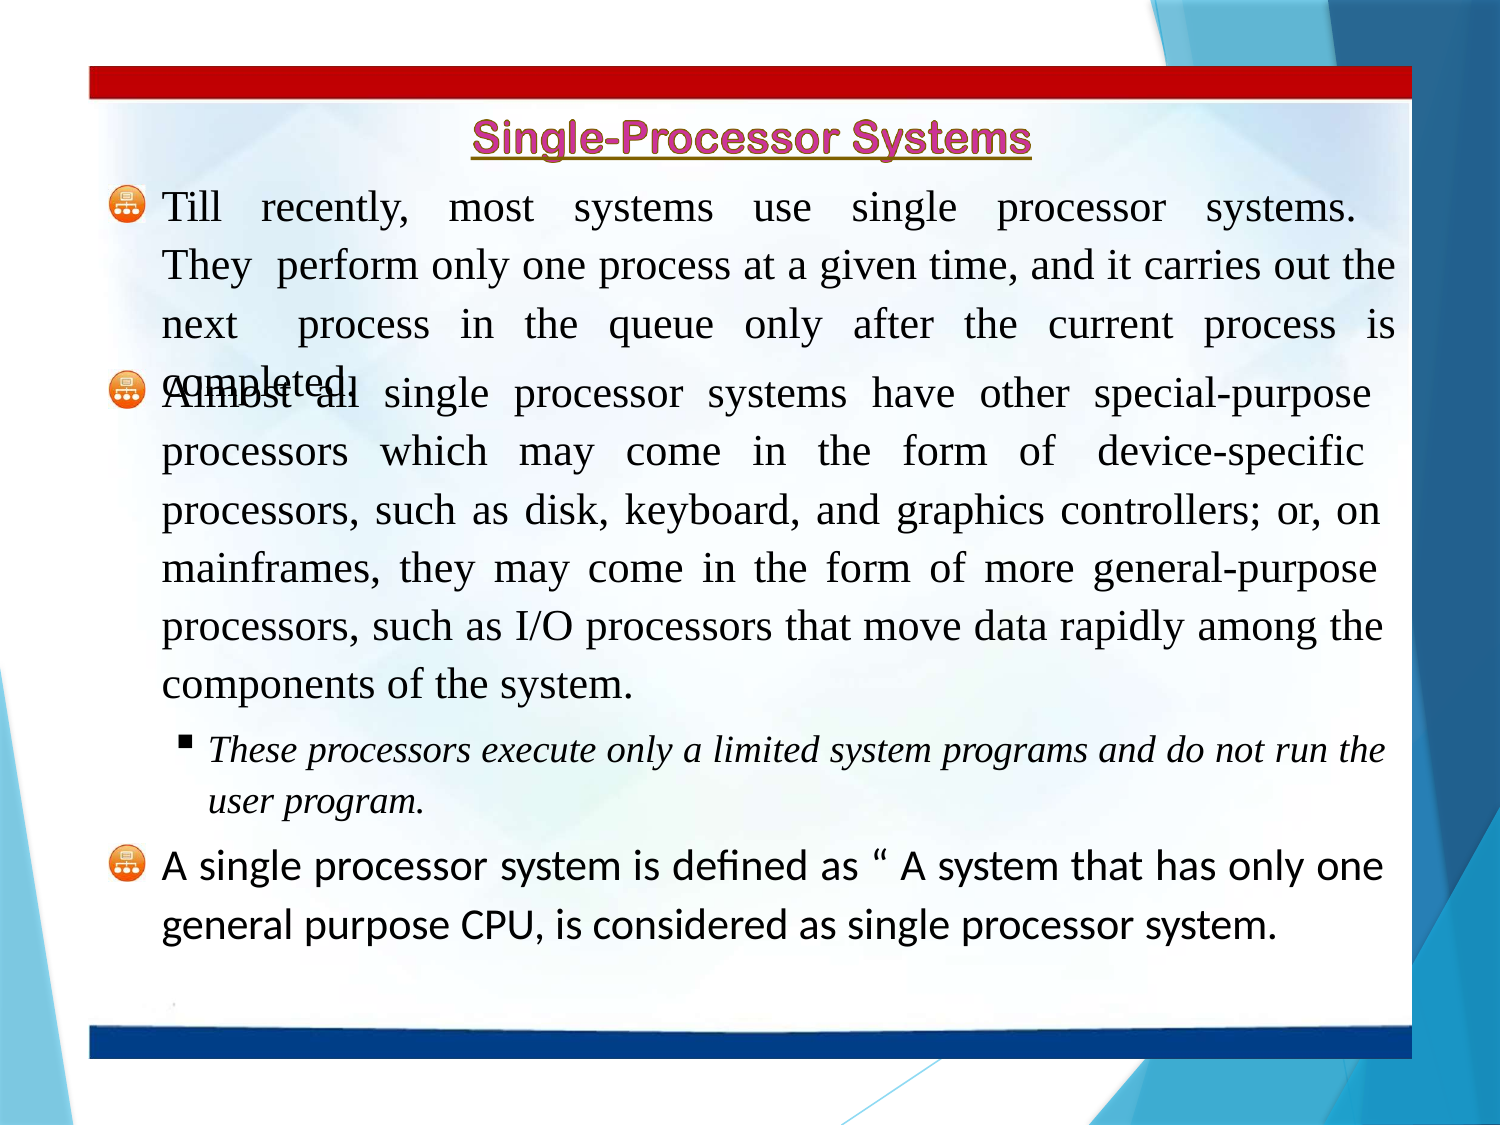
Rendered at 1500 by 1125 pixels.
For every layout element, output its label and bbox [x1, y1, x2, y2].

text_box [87, 65, 1413, 1060]
text_box [107, 369, 147, 883]
